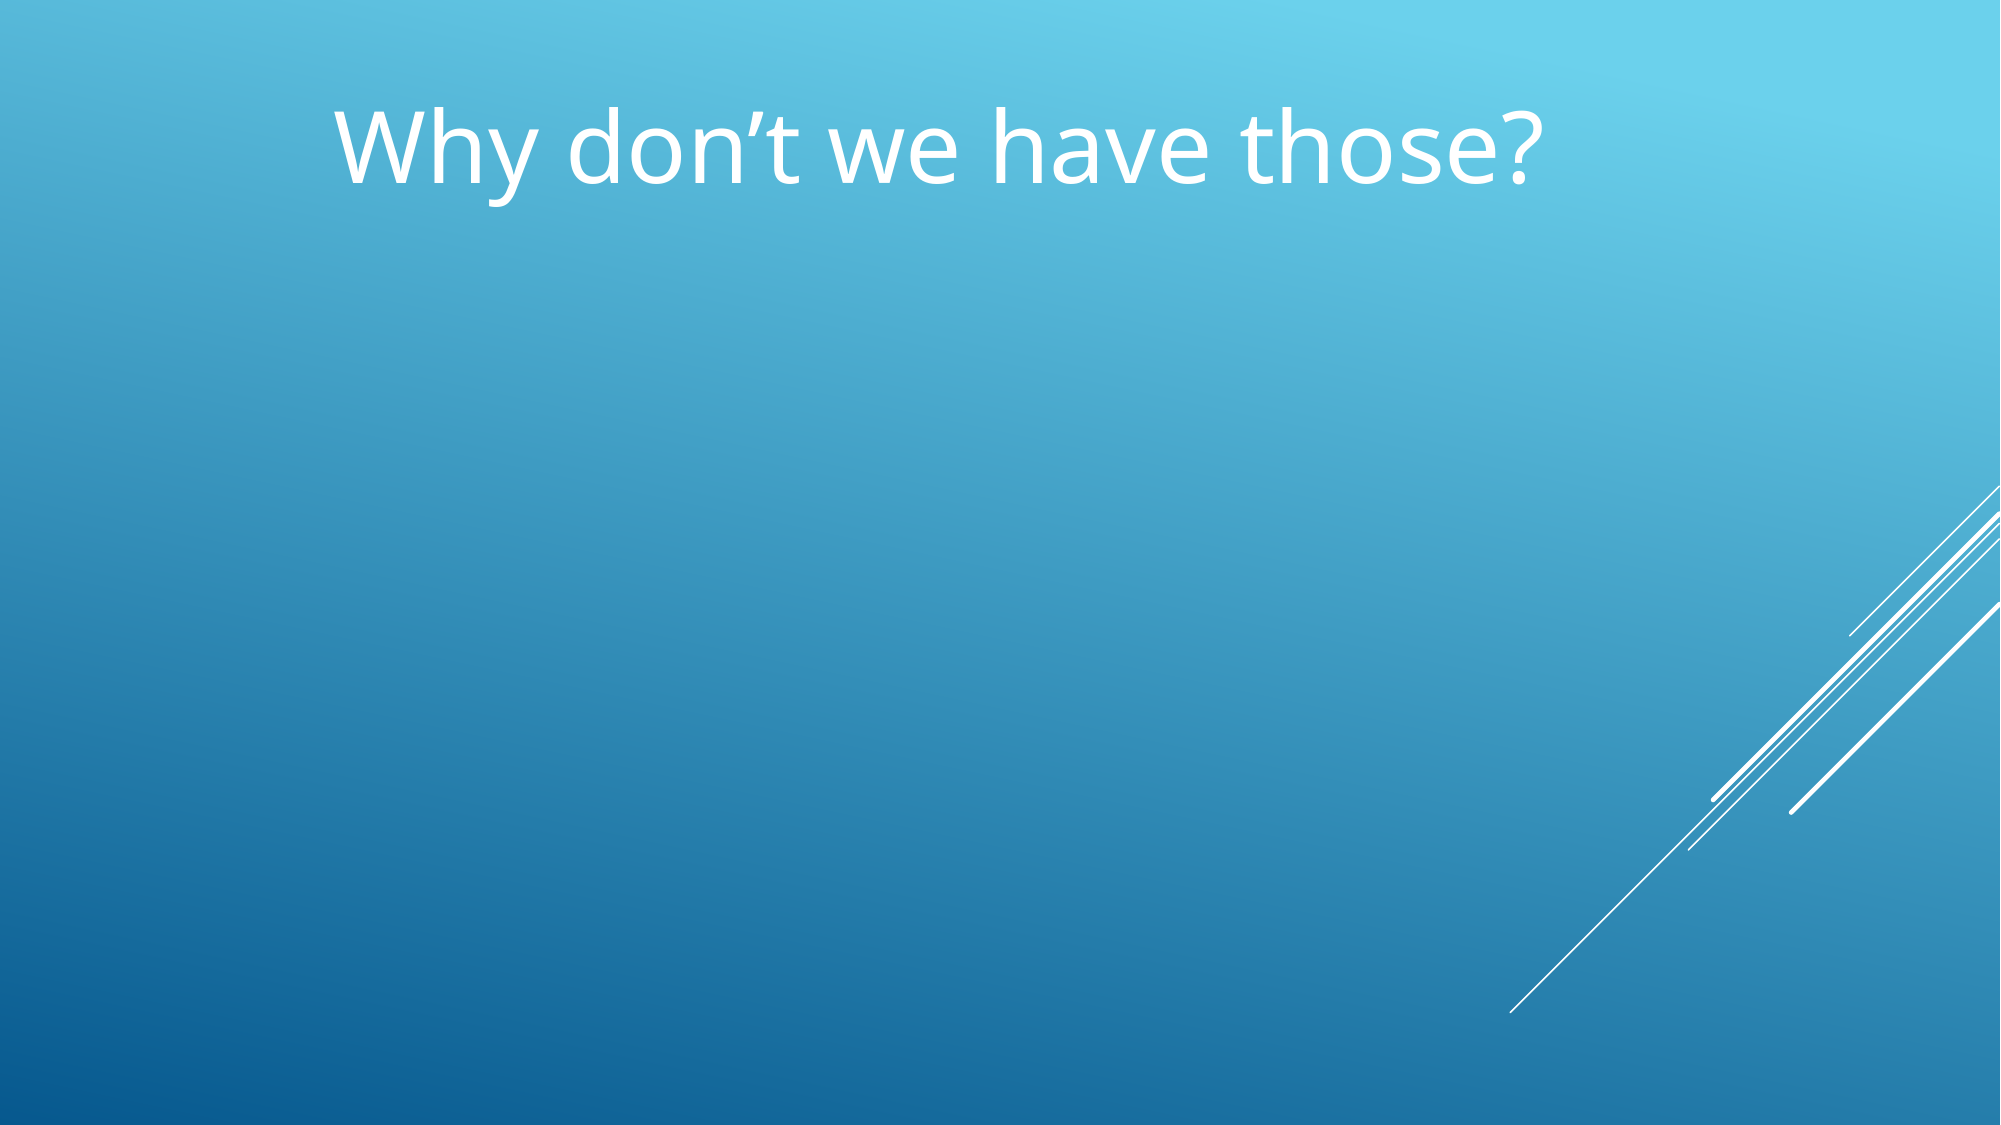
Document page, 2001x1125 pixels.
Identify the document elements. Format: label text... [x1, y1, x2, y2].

text_box Why don’t we have those? [318, 76, 1681, 211]
